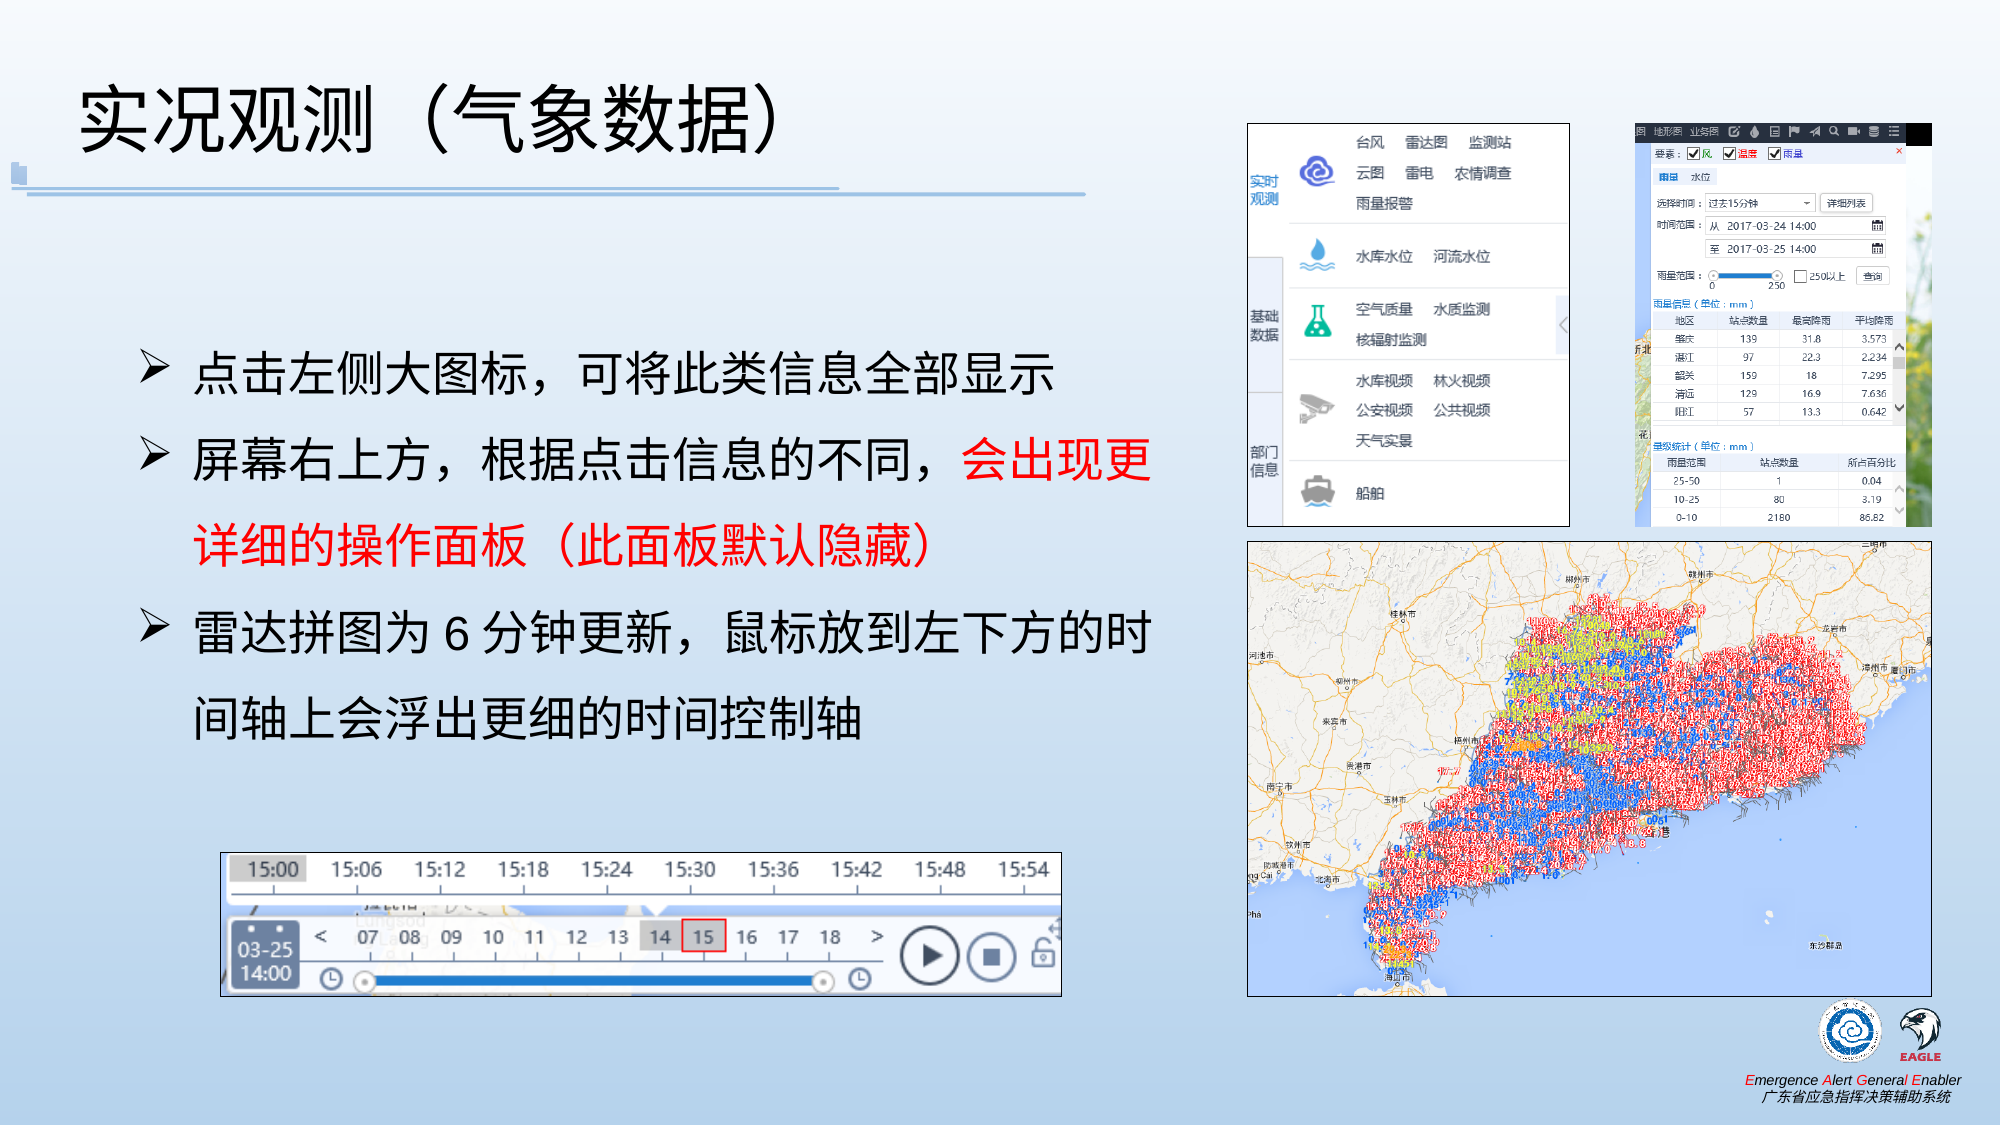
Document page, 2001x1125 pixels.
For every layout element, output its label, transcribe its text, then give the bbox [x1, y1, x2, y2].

title 实况观测（气象数据） [61, 42, 1618, 204]
picture [1247, 123, 1571, 527]
picture [220, 852, 1062, 996]
text_box 点击左侧大图标，可将此类信息全部显示 屏幕右上方，根据点击信息的不同，会出现更详细的操作面板（此面板默认隐藏） 雷达拼图为6分钟更新，鼠标放到左下方的时间轴上会浮出更细的时间控制轴 [121, 307, 1188, 827]
picture [1247, 541, 1958, 1074]
picture [1635, 123, 1932, 527]
